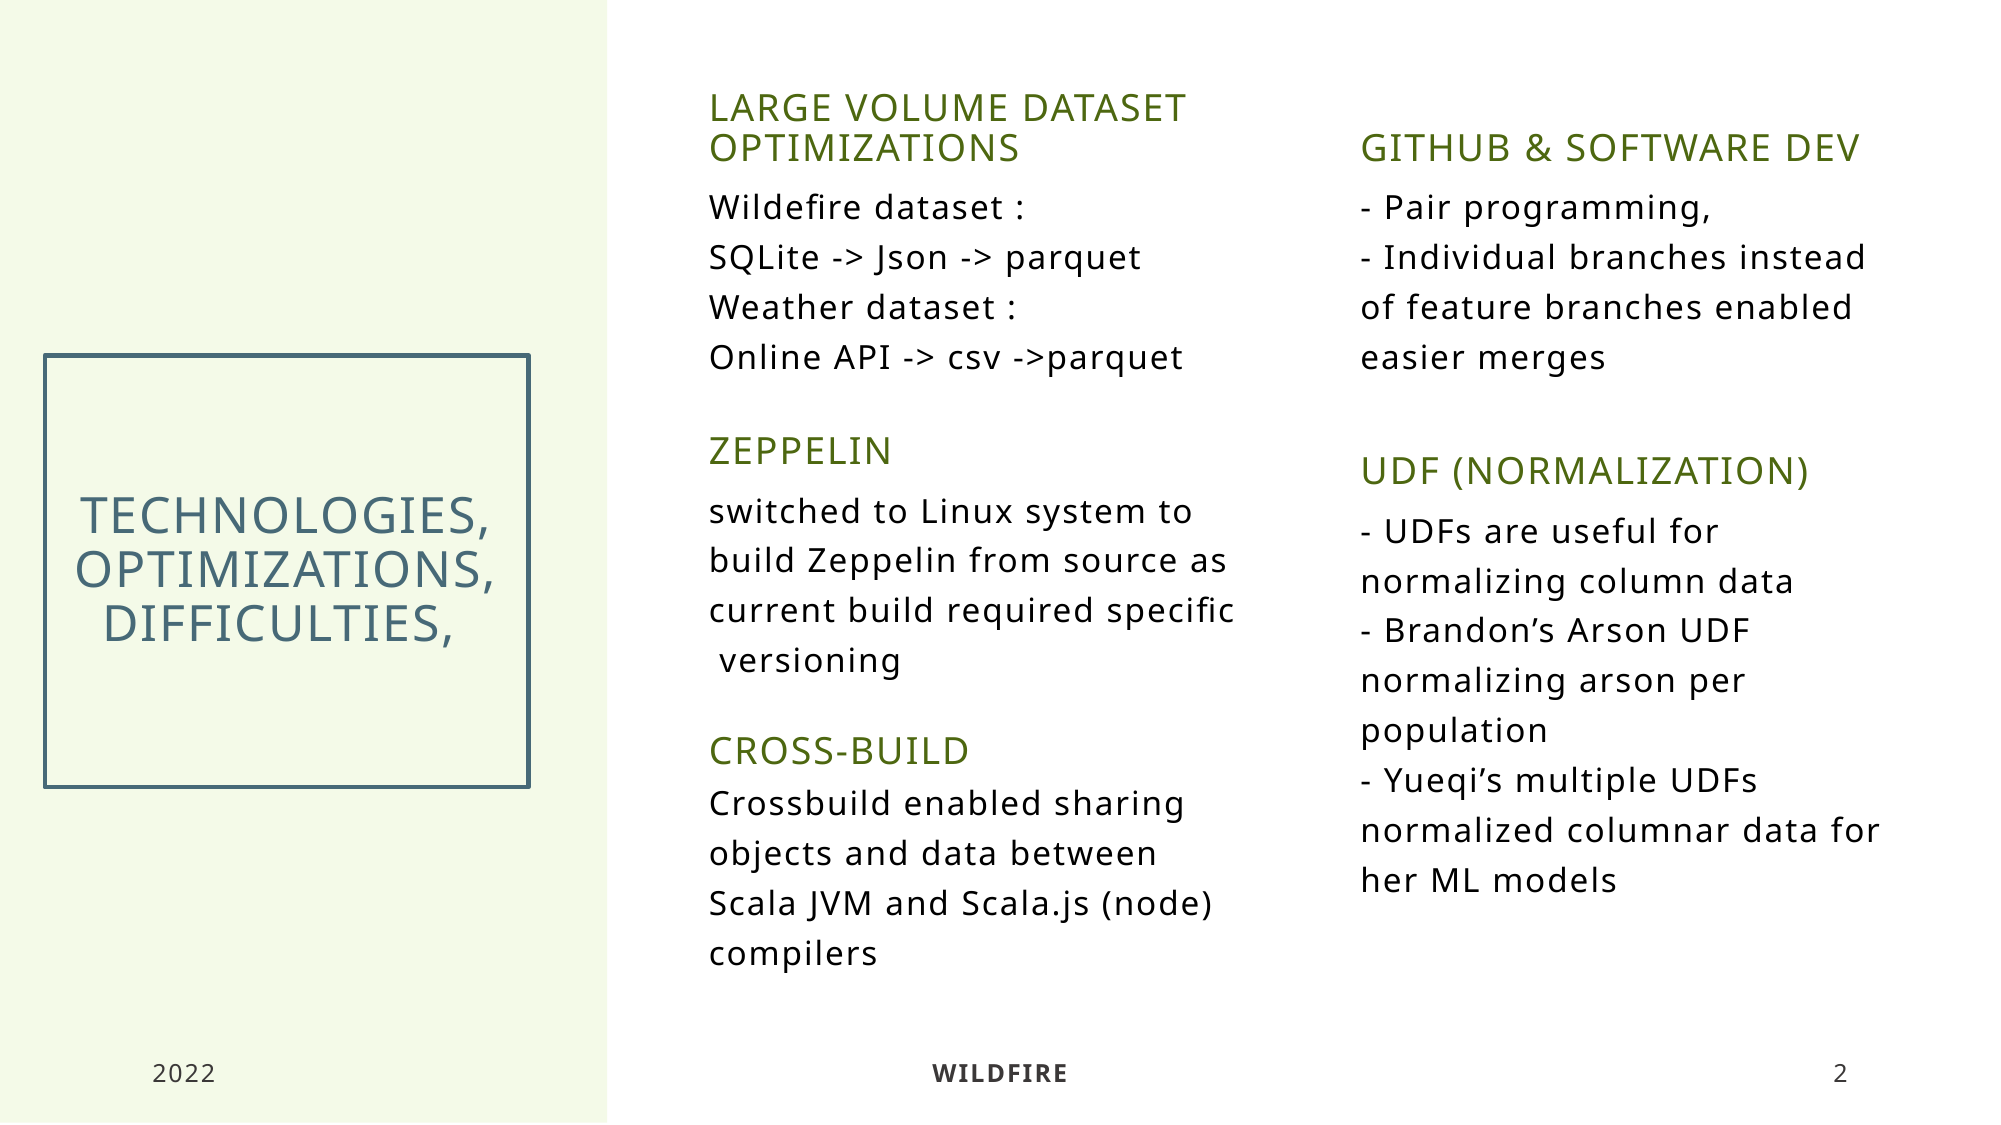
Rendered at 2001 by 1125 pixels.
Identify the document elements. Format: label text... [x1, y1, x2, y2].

text_box Large Volume Dataset Optimizations [694, 107, 1258, 169]
text_box 2022 [137, 1042, 588, 1103]
text_box 2 [1412, 1042, 1863, 1103]
text_box Zeppelin [694, 409, 1258, 472]
text_box - UDFs are useful for normalizing column data - Brandon’s Arson UDF normalizing arson per population - Yueqi’s multiple UDFs normalized columnar data for her ML models [1345, 492, 1909, 810]
text_box Crossbuild enabled sharing objects and data between Scala JVM and Scala.js (node) compilers [694, 764, 1275, 1003]
text_box switched to Linux system to build Zeppelin from source as current build required specific versioning [694, 472, 1258, 630]
text_box wildfire [662, 1042, 1338, 1103]
text_box Wildefire dataset : SQLite -> Json -> parquet Weather dataset : Online API -> csv ->parquet [694, 169, 1258, 395]
text_box - Pair programming, - Individual branches instead of feature branches enabled easier merges [1345, 169, 1909, 395]
text_box Github & Software DEV [1345, 107, 1920, 177]
text_box UDF (Normalization) [1345, 429, 1909, 492]
text_box Technologies, Optimizations, Difficulties, [44, 355, 529, 788]
text_box cross-build [694, 709, 1258, 764]
